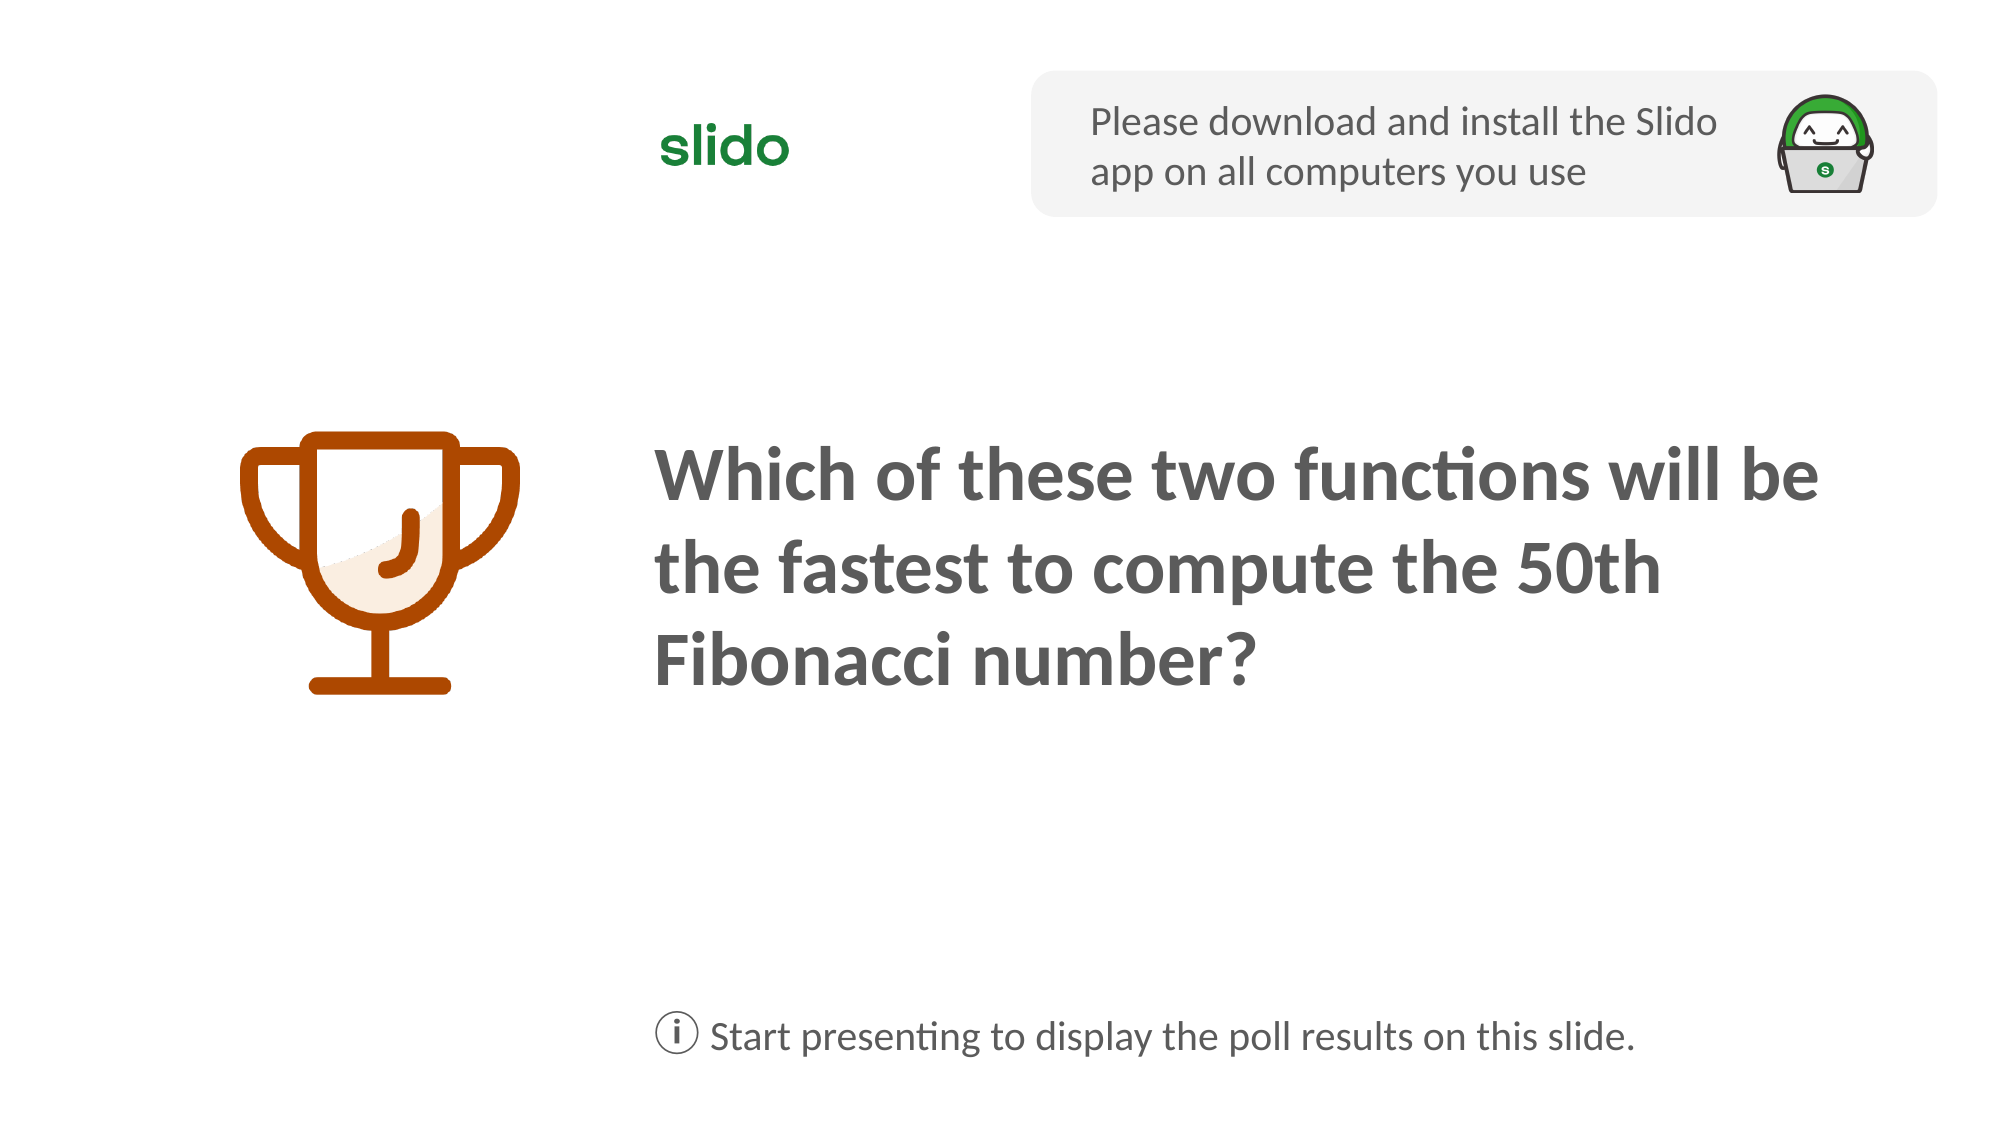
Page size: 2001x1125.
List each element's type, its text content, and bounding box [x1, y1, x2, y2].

text_box Which of these two functions will be the fastest to compute the 50th Fibonacci number? [639, 421, 1841, 704]
picture [1775, 94, 1874, 193]
picture [189, 372, 570, 753]
text_box ⓘ Start presenting to display the poll results on this slide. [639, 989, 1841, 1076]
picture [639, 101, 810, 187]
text_box Please download and install the Slido app on all computers you use [1030, 69, 1939, 218]
